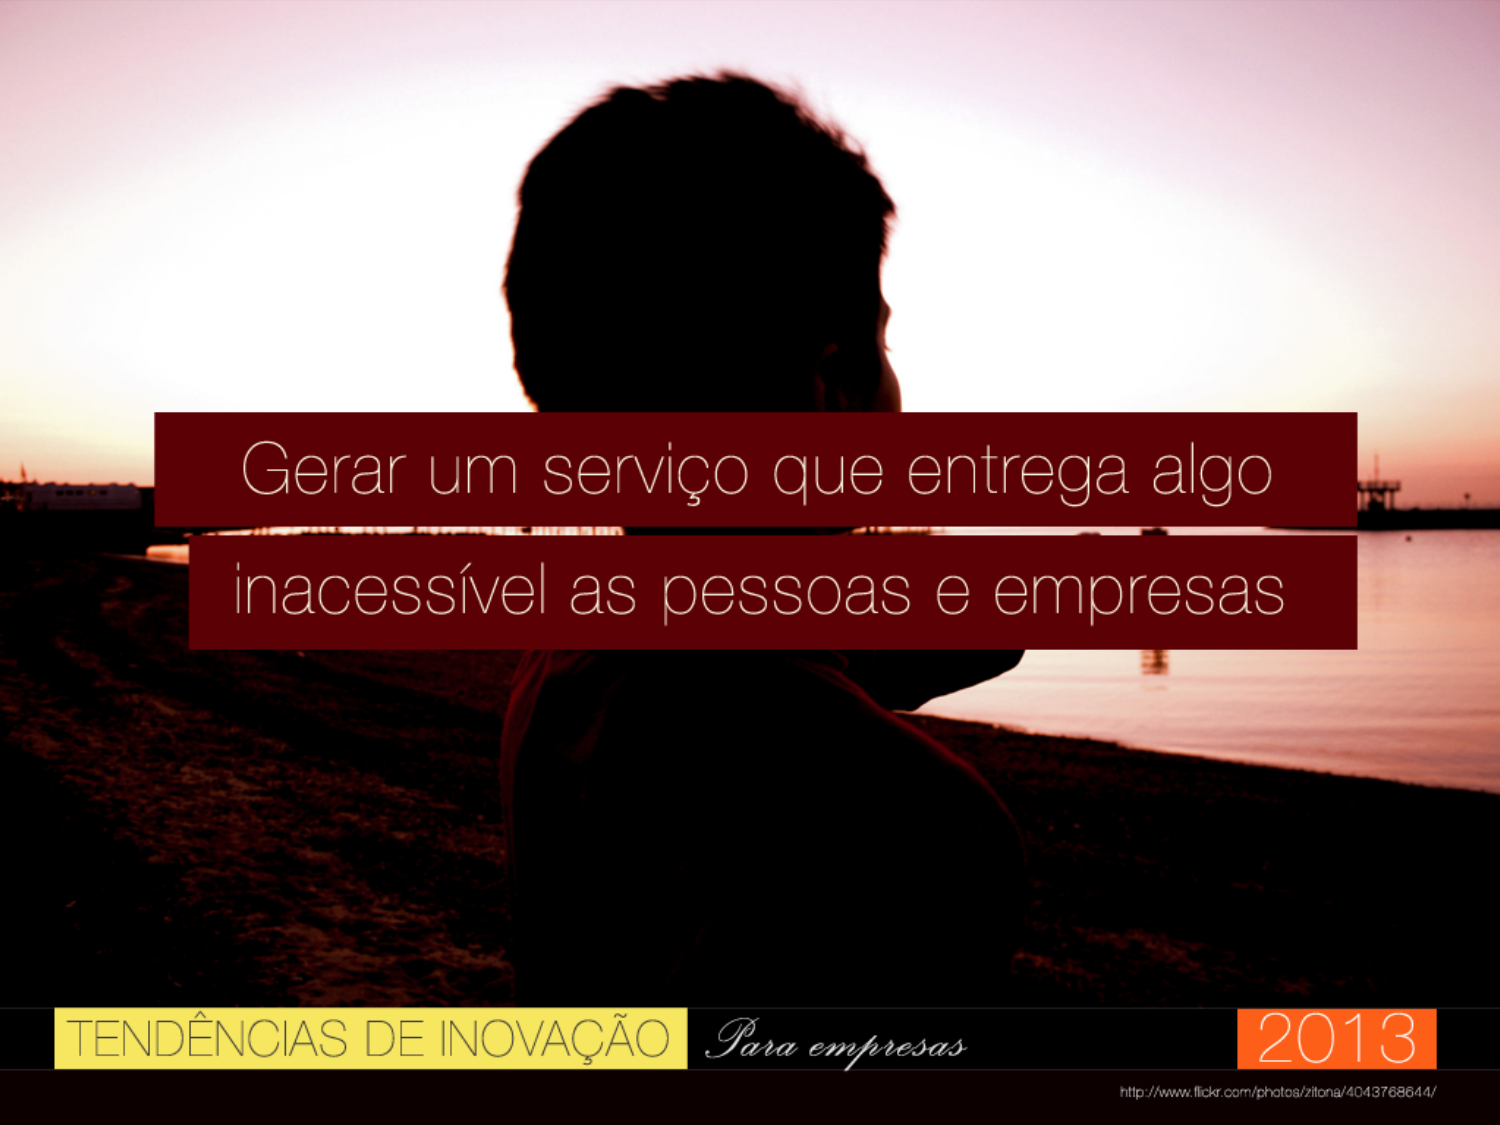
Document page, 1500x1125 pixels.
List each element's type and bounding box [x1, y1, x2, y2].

text_box [0, 0, 1500, 1125]
